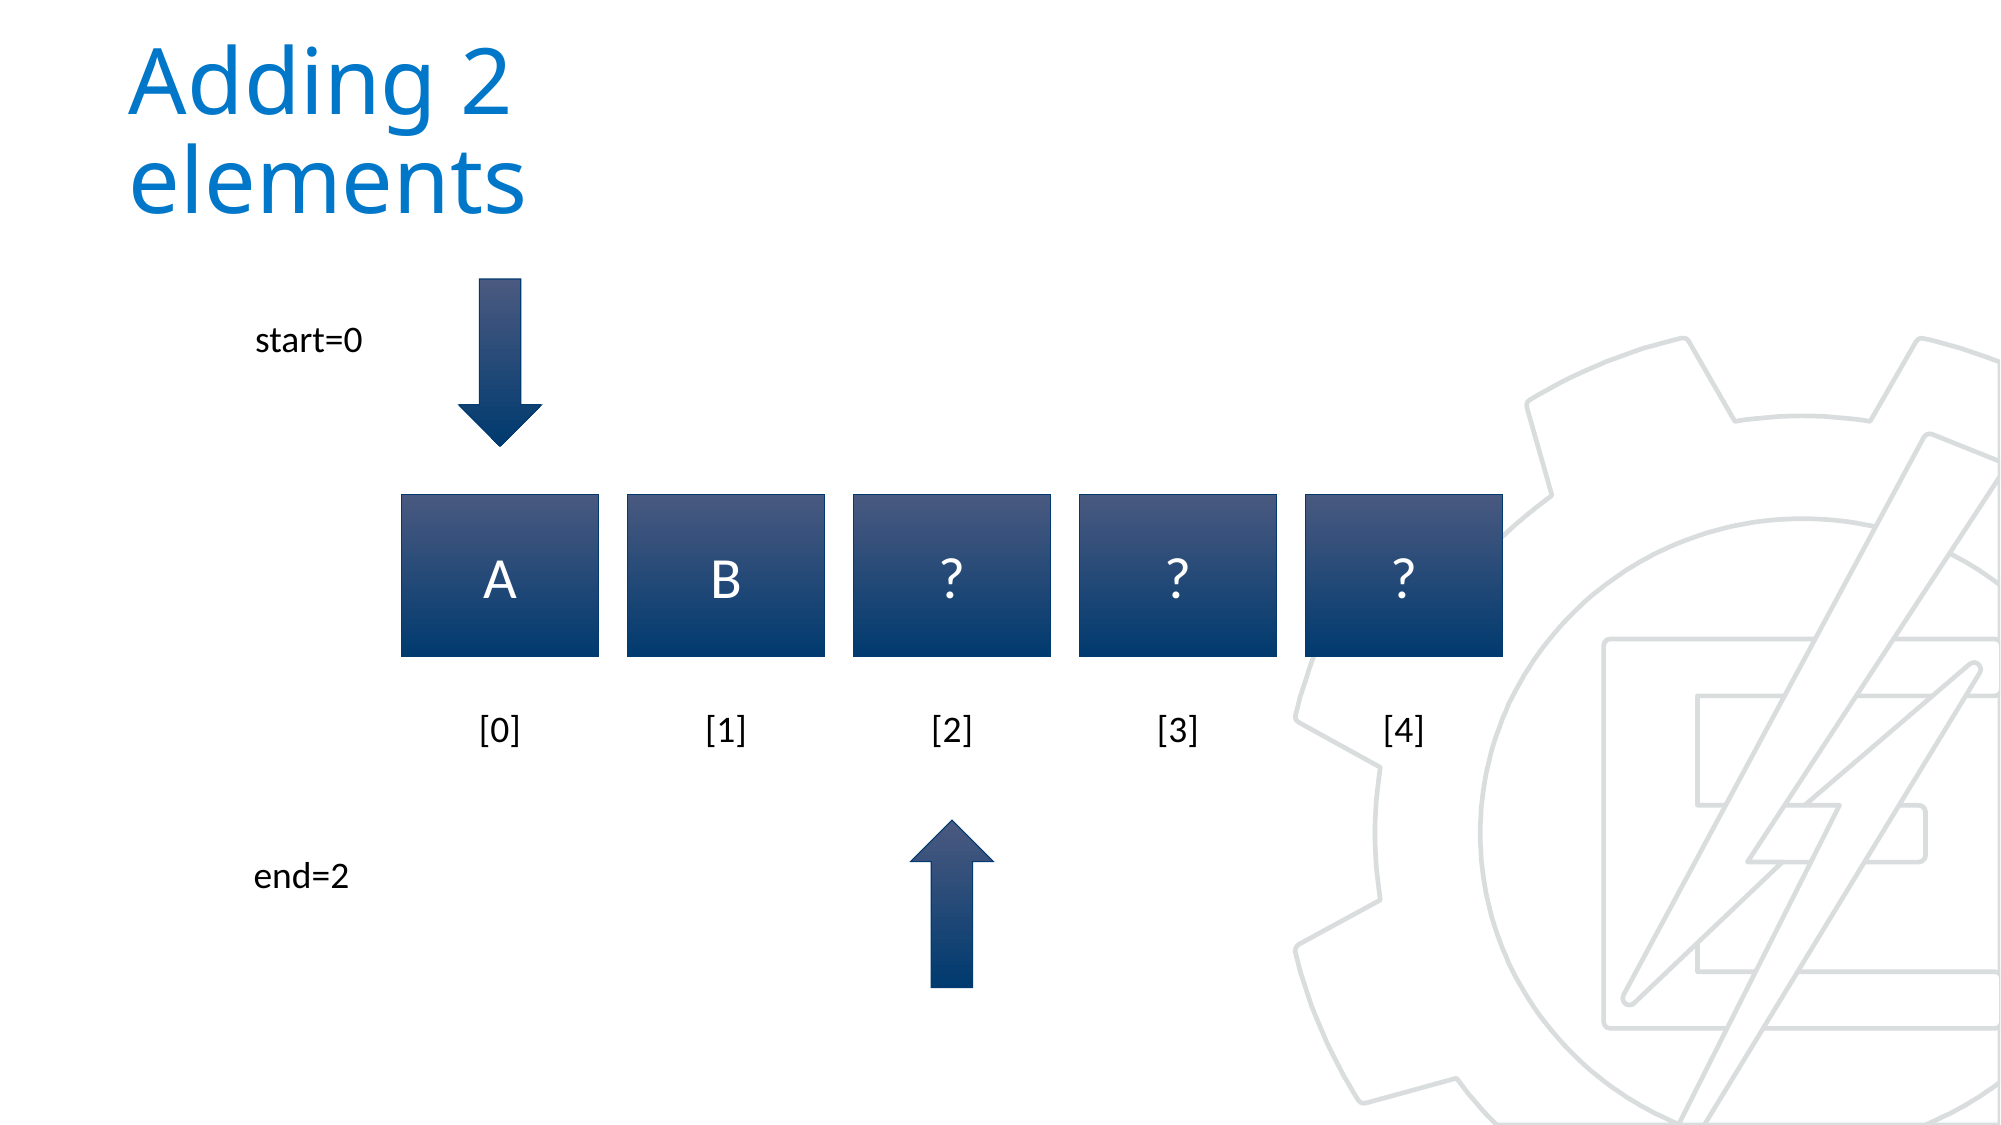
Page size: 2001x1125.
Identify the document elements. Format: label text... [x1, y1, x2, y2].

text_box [237, 278, 1503, 988]
title Adding 2 elements [114, 27, 924, 241]
